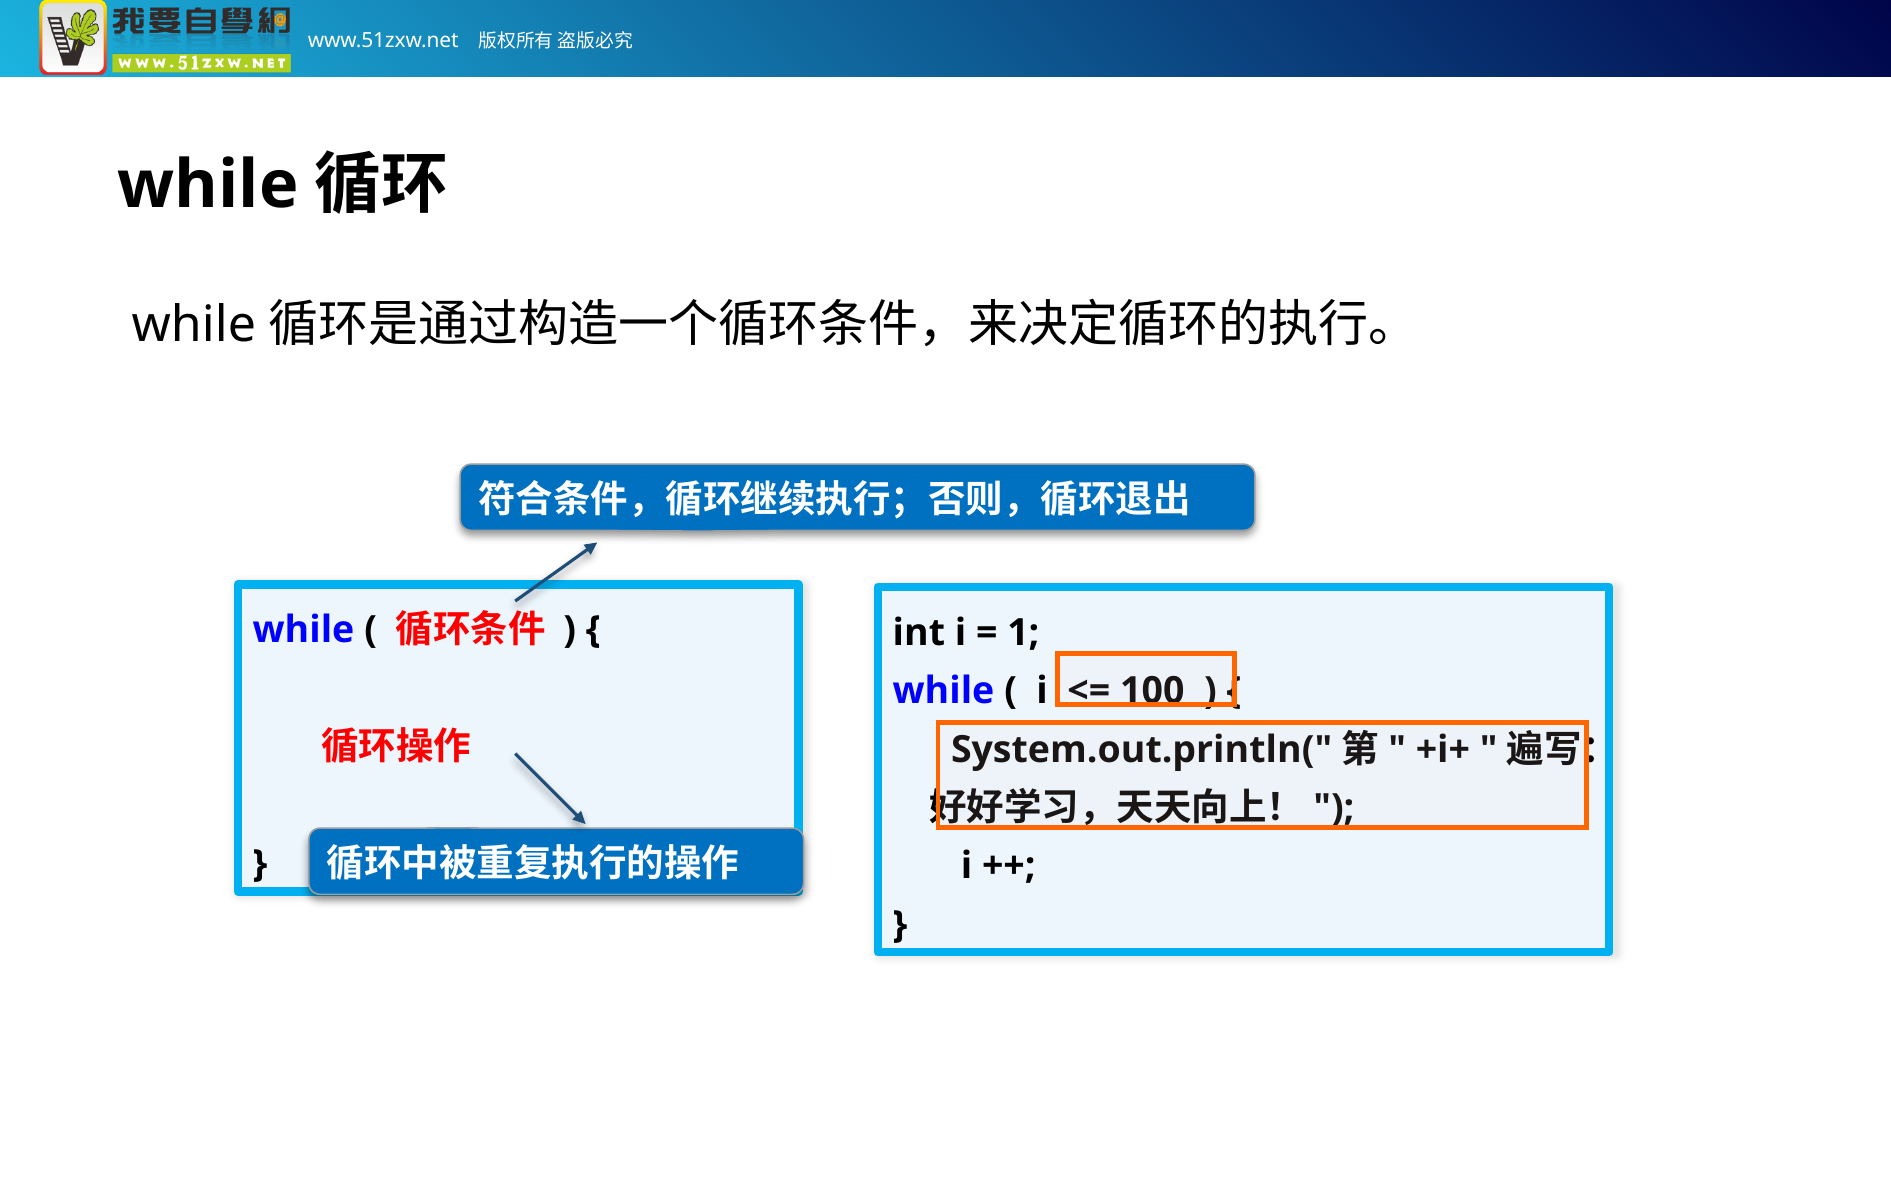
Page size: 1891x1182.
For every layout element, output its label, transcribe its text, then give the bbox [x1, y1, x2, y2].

text_box [1057, 653, 1235, 705]
text_box int i = 1; while ( i <= 100 ) { System.out.println("第" +i+ "遍写：好好学习，天天向上！"); i ++; } [877, 586, 1610, 953]
text_box 循环中被重复执行的操作 [308, 827, 804, 895]
text_box while循环是通过构造一个循环条件，来决定循环的执行。 [116, 284, 1535, 359]
text_box 符合条件，循环继续执行；否则，循环退出 [460, 464, 1255, 532]
picture [39, 0, 291, 75]
text_box [514, 752, 586, 824]
text_box [514, 542, 598, 603]
text_box while ( 循环条件 ) { 循环操作 } [237, 584, 799, 892]
text_box [0, 0, 1891, 78]
text_box while循环 [102, 133, 463, 229]
text_box [937, 722, 1587, 828]
text_box [318, 384, 1573, 1099]
text_box www.51zxw.net 版权所有 盗版必究 [291, 11, 858, 59]
